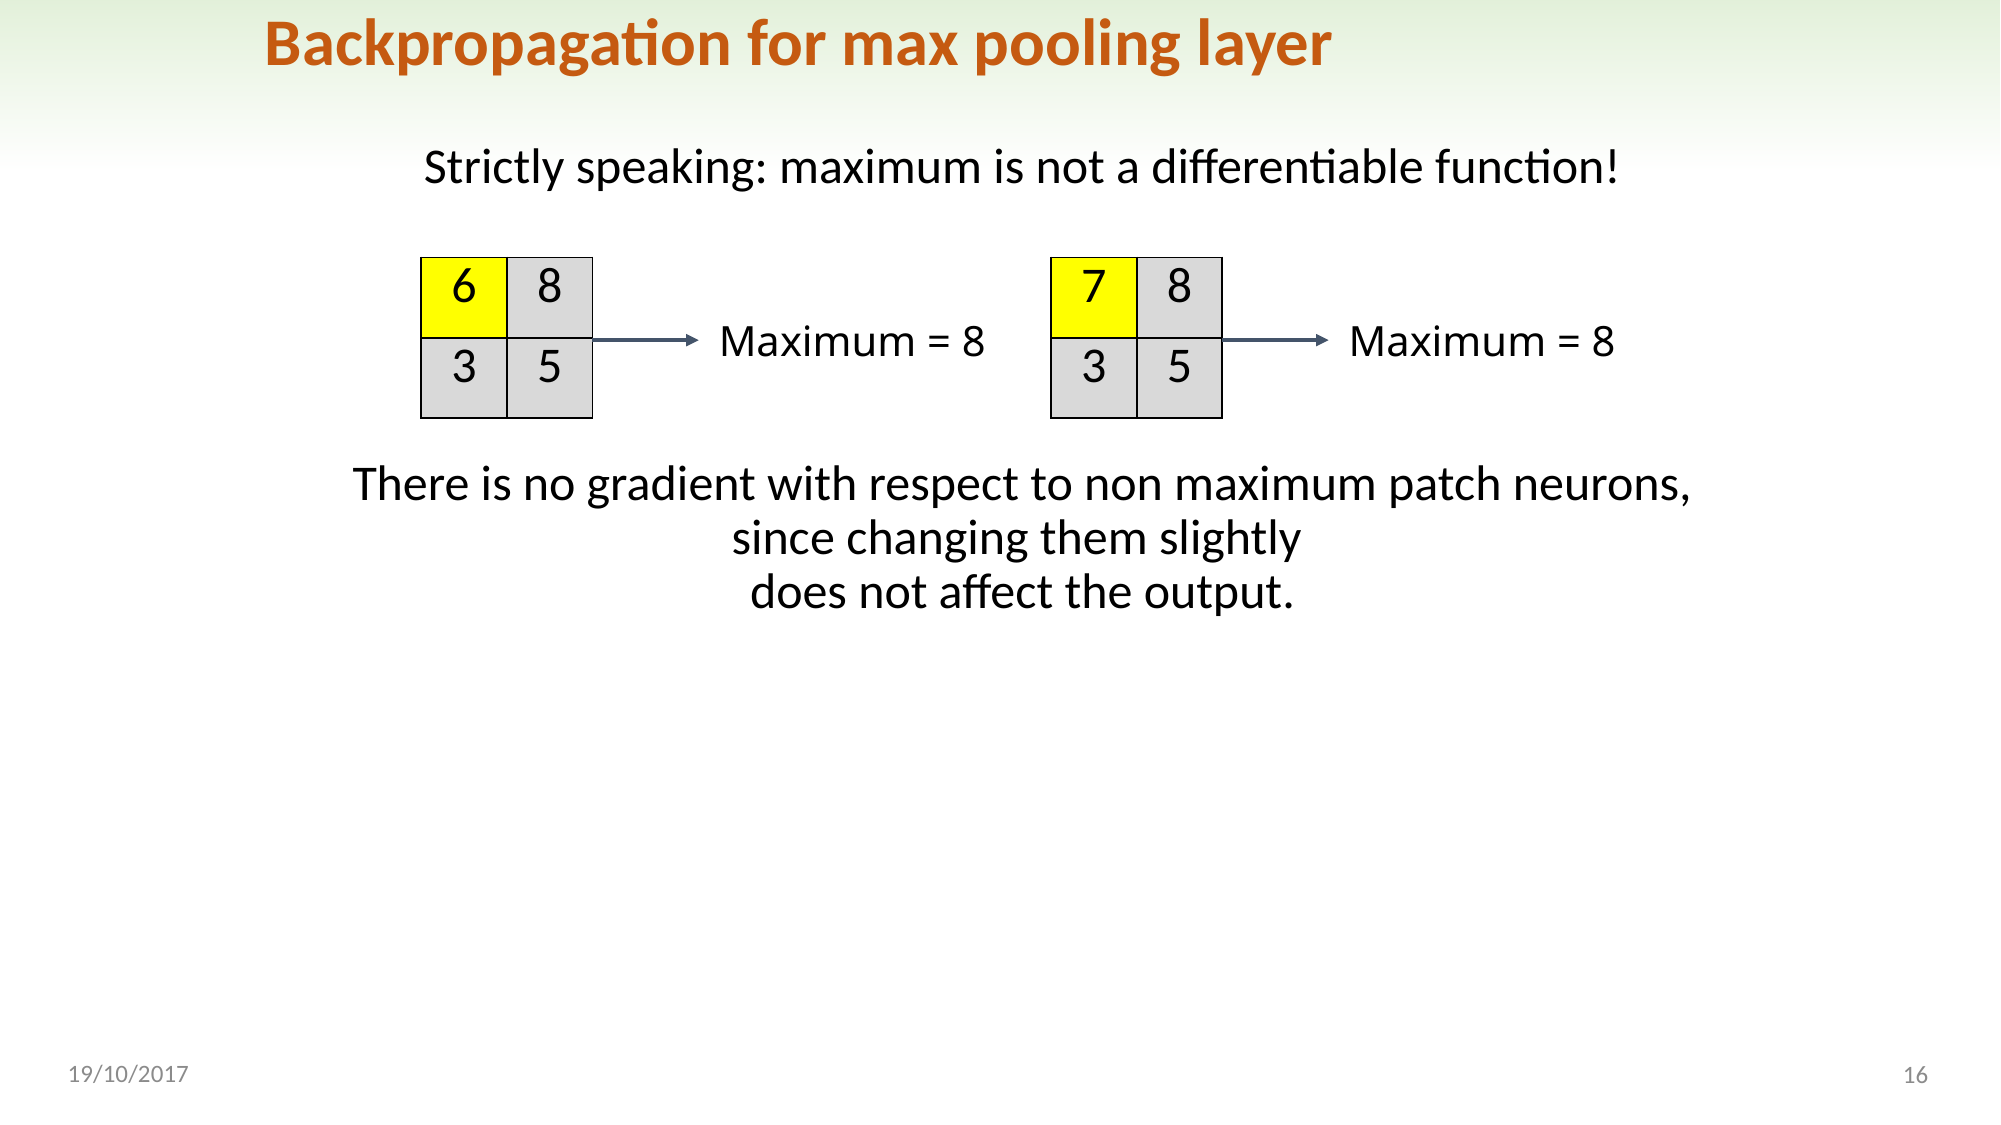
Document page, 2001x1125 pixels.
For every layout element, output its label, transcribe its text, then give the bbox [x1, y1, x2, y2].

text_box Maximum = 8 [711, 307, 994, 373]
slide_number 16 [1493, 1044, 1944, 1104]
table_cell 5 [508, 339, 592, 417]
table_cell 3 [1052, 339, 1136, 417]
table_header 8 [1138, 258, 1221, 337]
table_header 6 [422, 258, 506, 337]
table_header 8 [508, 258, 592, 337]
text_box Maximum = 8 [1341, 307, 1624, 373]
table_cell 3 [422, 339, 506, 417]
table_cell 5 [1138, 339, 1221, 417]
title Backpropagation for max pooling layer [249, 0, 1750, 102]
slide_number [52, 1042, 503, 1103]
table_header 7 [1052, 258, 1136, 337]
list Strictly speaking: maximum is not a differentiable function! There is no gradient with respect to non maximum patch neurons, since changing them slightly does not affect the output. [324, 132, 1721, 1047]
